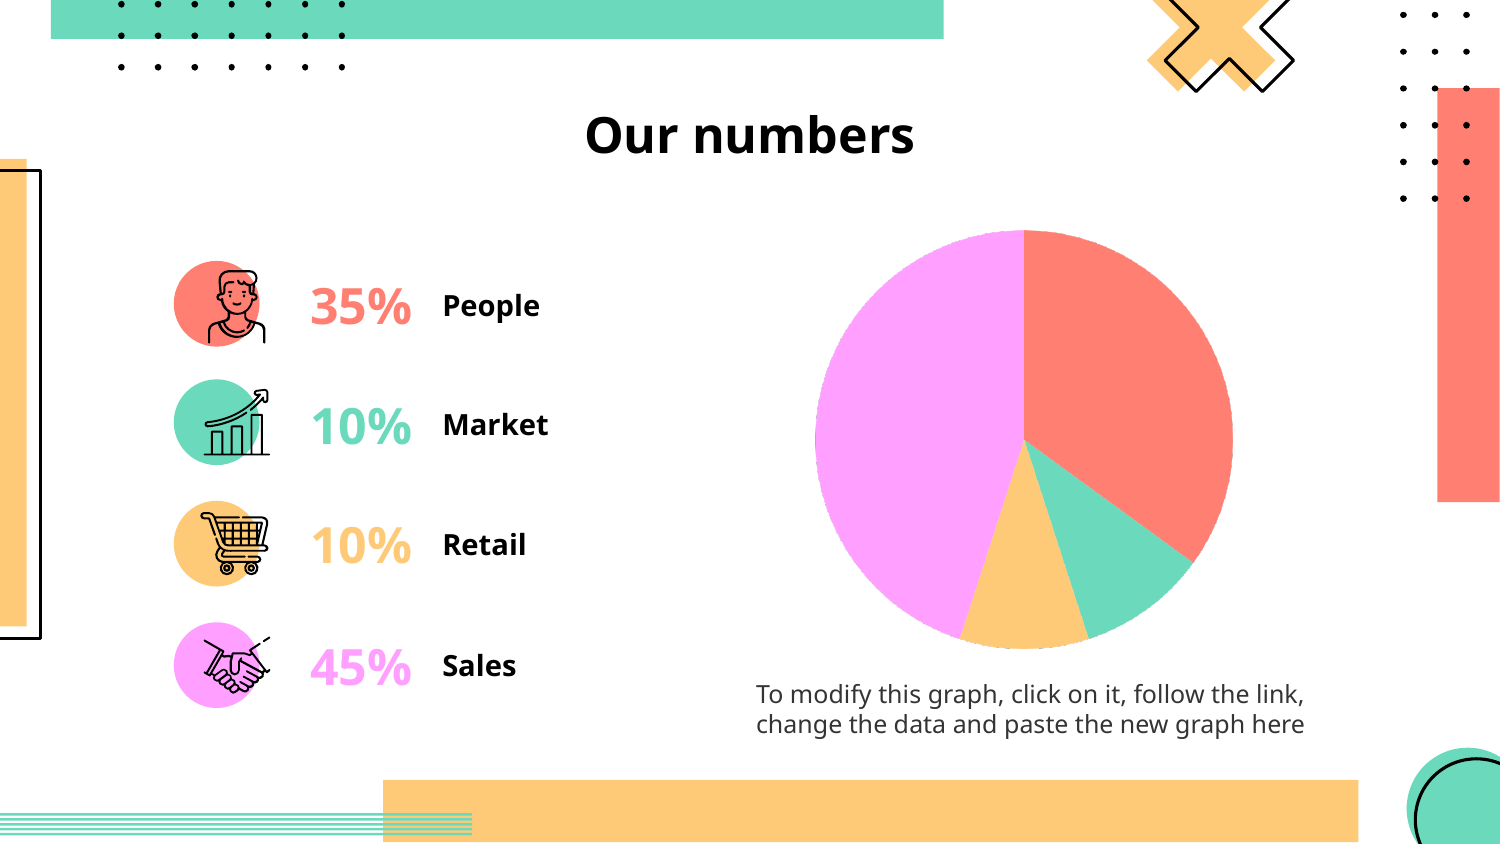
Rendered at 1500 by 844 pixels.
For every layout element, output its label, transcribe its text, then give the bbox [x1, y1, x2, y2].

subtitle Market [427, 383, 728, 466]
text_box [199, 511, 270, 576]
picture [773, 230, 1289, 649]
subtitle People [427, 263, 728, 346]
subtitle Retail [427, 502, 728, 585]
subtitle Sales [427, 624, 728, 706]
title 10% [295, 383, 427, 466]
title 35% [295, 263, 427, 346]
text_box [173, 500, 244, 587]
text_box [207, 269, 267, 344]
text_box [203, 636, 271, 694]
title 10% [295, 502, 427, 585]
text_box [173, 622, 248, 709]
text_box To modify this graph, click on it, follow the link, change the data and paste the new graph here [737, 663, 1325, 746]
title 45% [295, 624, 427, 706]
text_box [173, 260, 241, 344]
text_box [173, 379, 241, 463]
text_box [203, 388, 271, 456]
title Our numbers [118, 88, 1382, 179]
